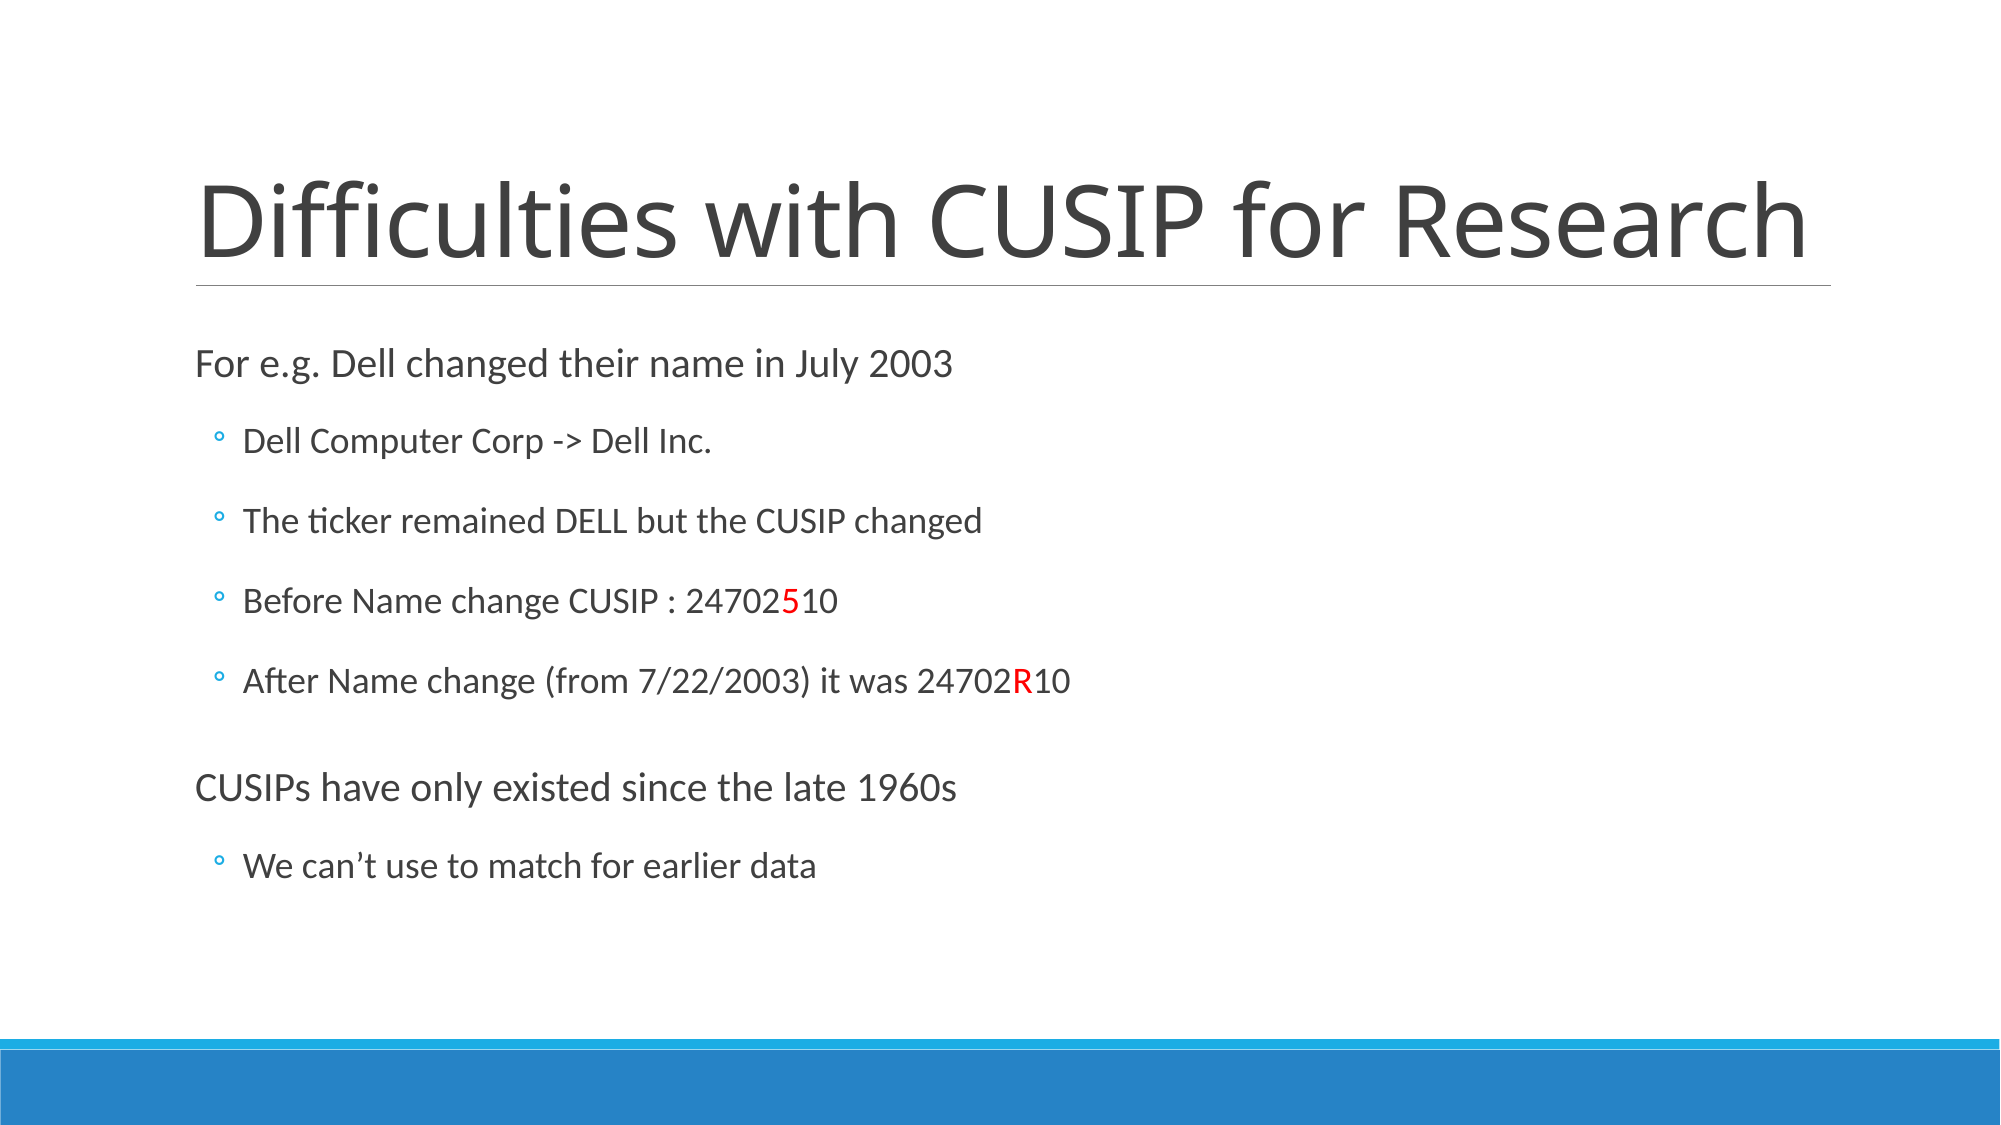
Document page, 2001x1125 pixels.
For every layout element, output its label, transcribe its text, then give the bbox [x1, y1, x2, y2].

title Difficulties with CUSIP for Research [180, 47, 1830, 285]
list For e.g. Dell changed their name in July 2003 Dell Computer Corp -> Dell Inc. The ticker remained DELL but the CUSIP changed Before Name change CUSIP : 24702510 After Name change (from 7/22/2003) it was 24702R10 CUSIPs have only existed since the late 1960s We can’t use to match for earlier data [180, 302, 1830, 963]
